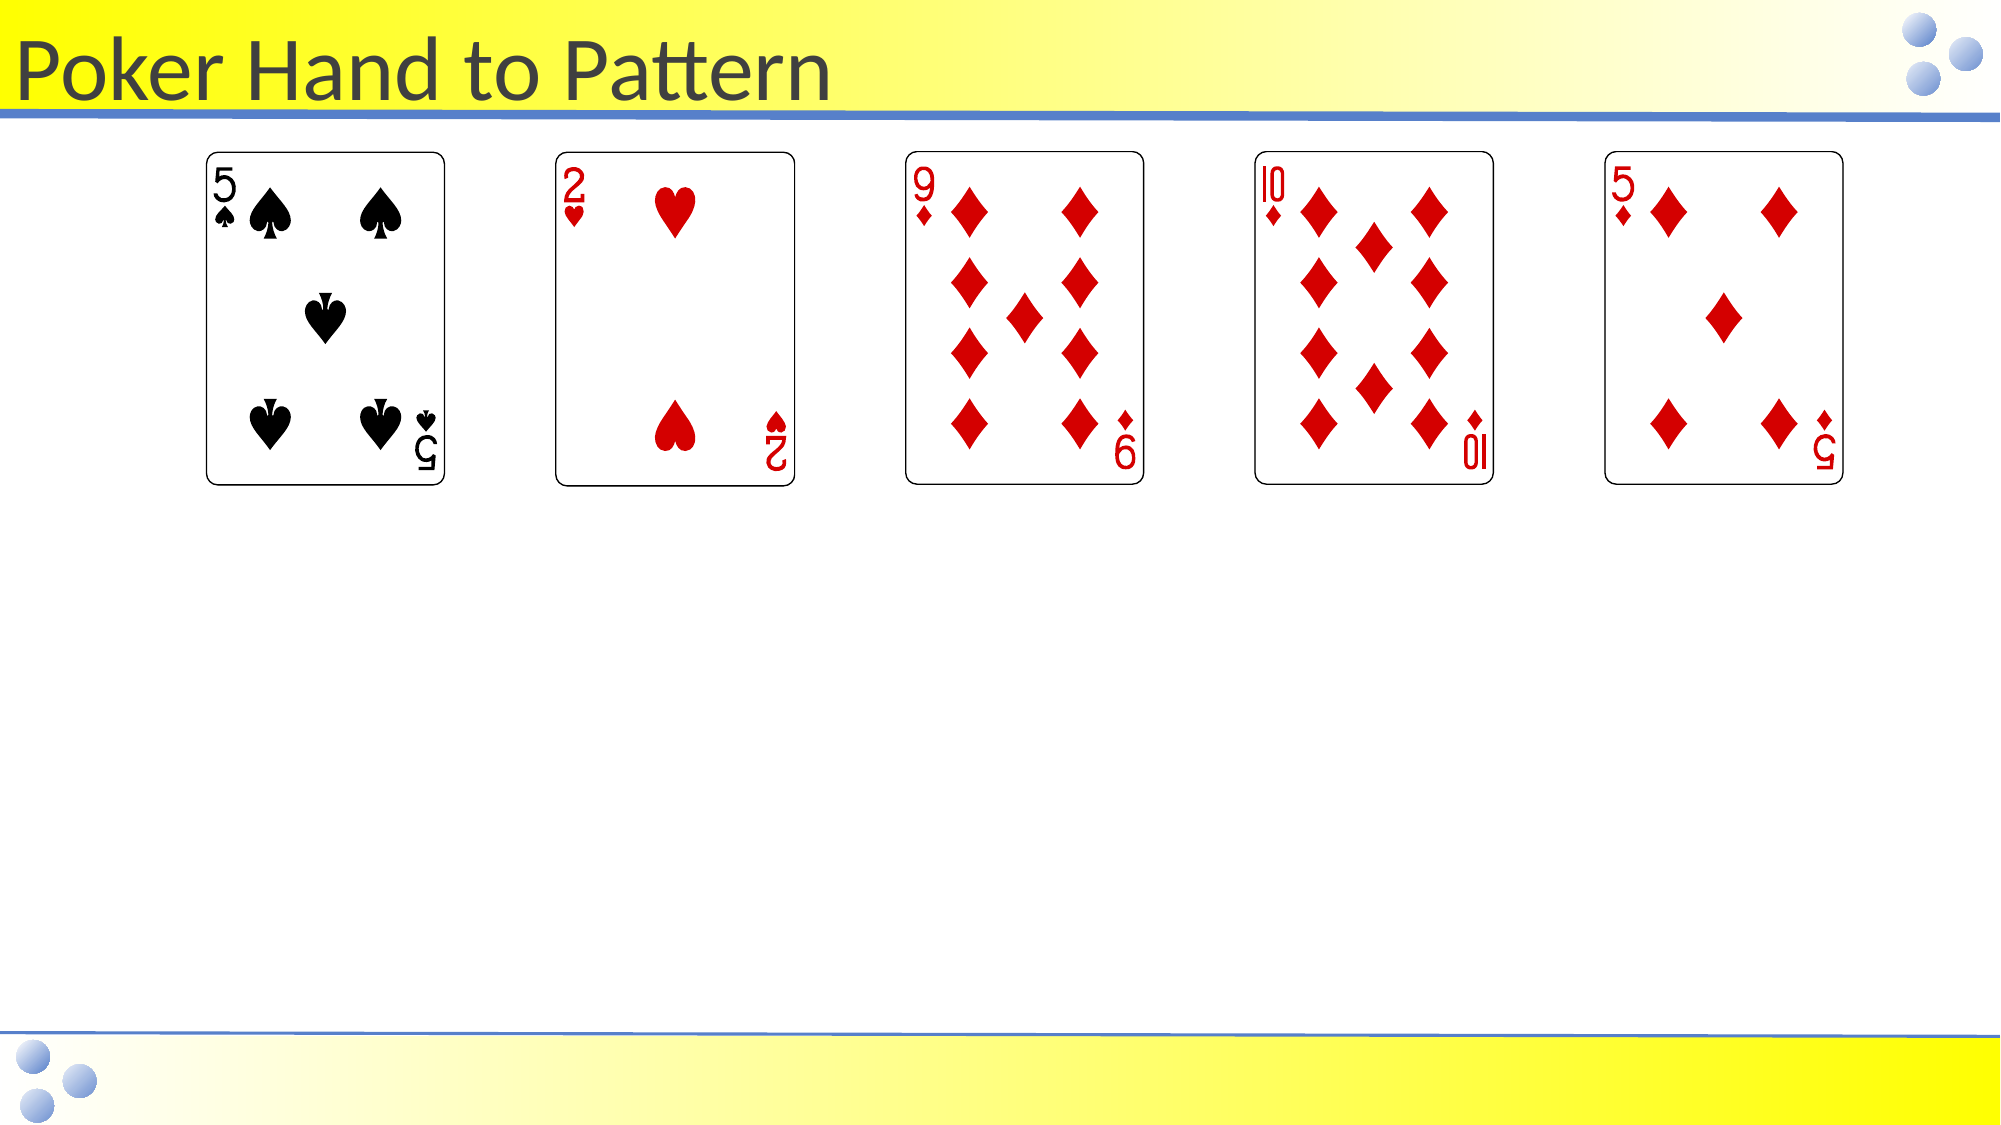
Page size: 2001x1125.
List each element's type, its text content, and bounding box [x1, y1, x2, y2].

text_box [1609, 1038, 1613, 1125]
table_cell [547, 1037, 552, 1125]
text_box Poker Hand to Pattern [0, 1, 1078, 127]
table_cell [1096, 0, 1102, 110]
table_cell [781, 1037, 787, 1125]
picture [904, 151, 1145, 486]
picture [555, 151, 796, 487]
table_cell [664, 1037, 669, 1125]
table_cell [1332, 0, 1336, 111]
picture [1603, 151, 1844, 486]
table_cell [898, 1037, 905, 1125]
picture [1254, 151, 1495, 486]
picture [205, 151, 446, 486]
table_cell [1214, 0, 1219, 111]
